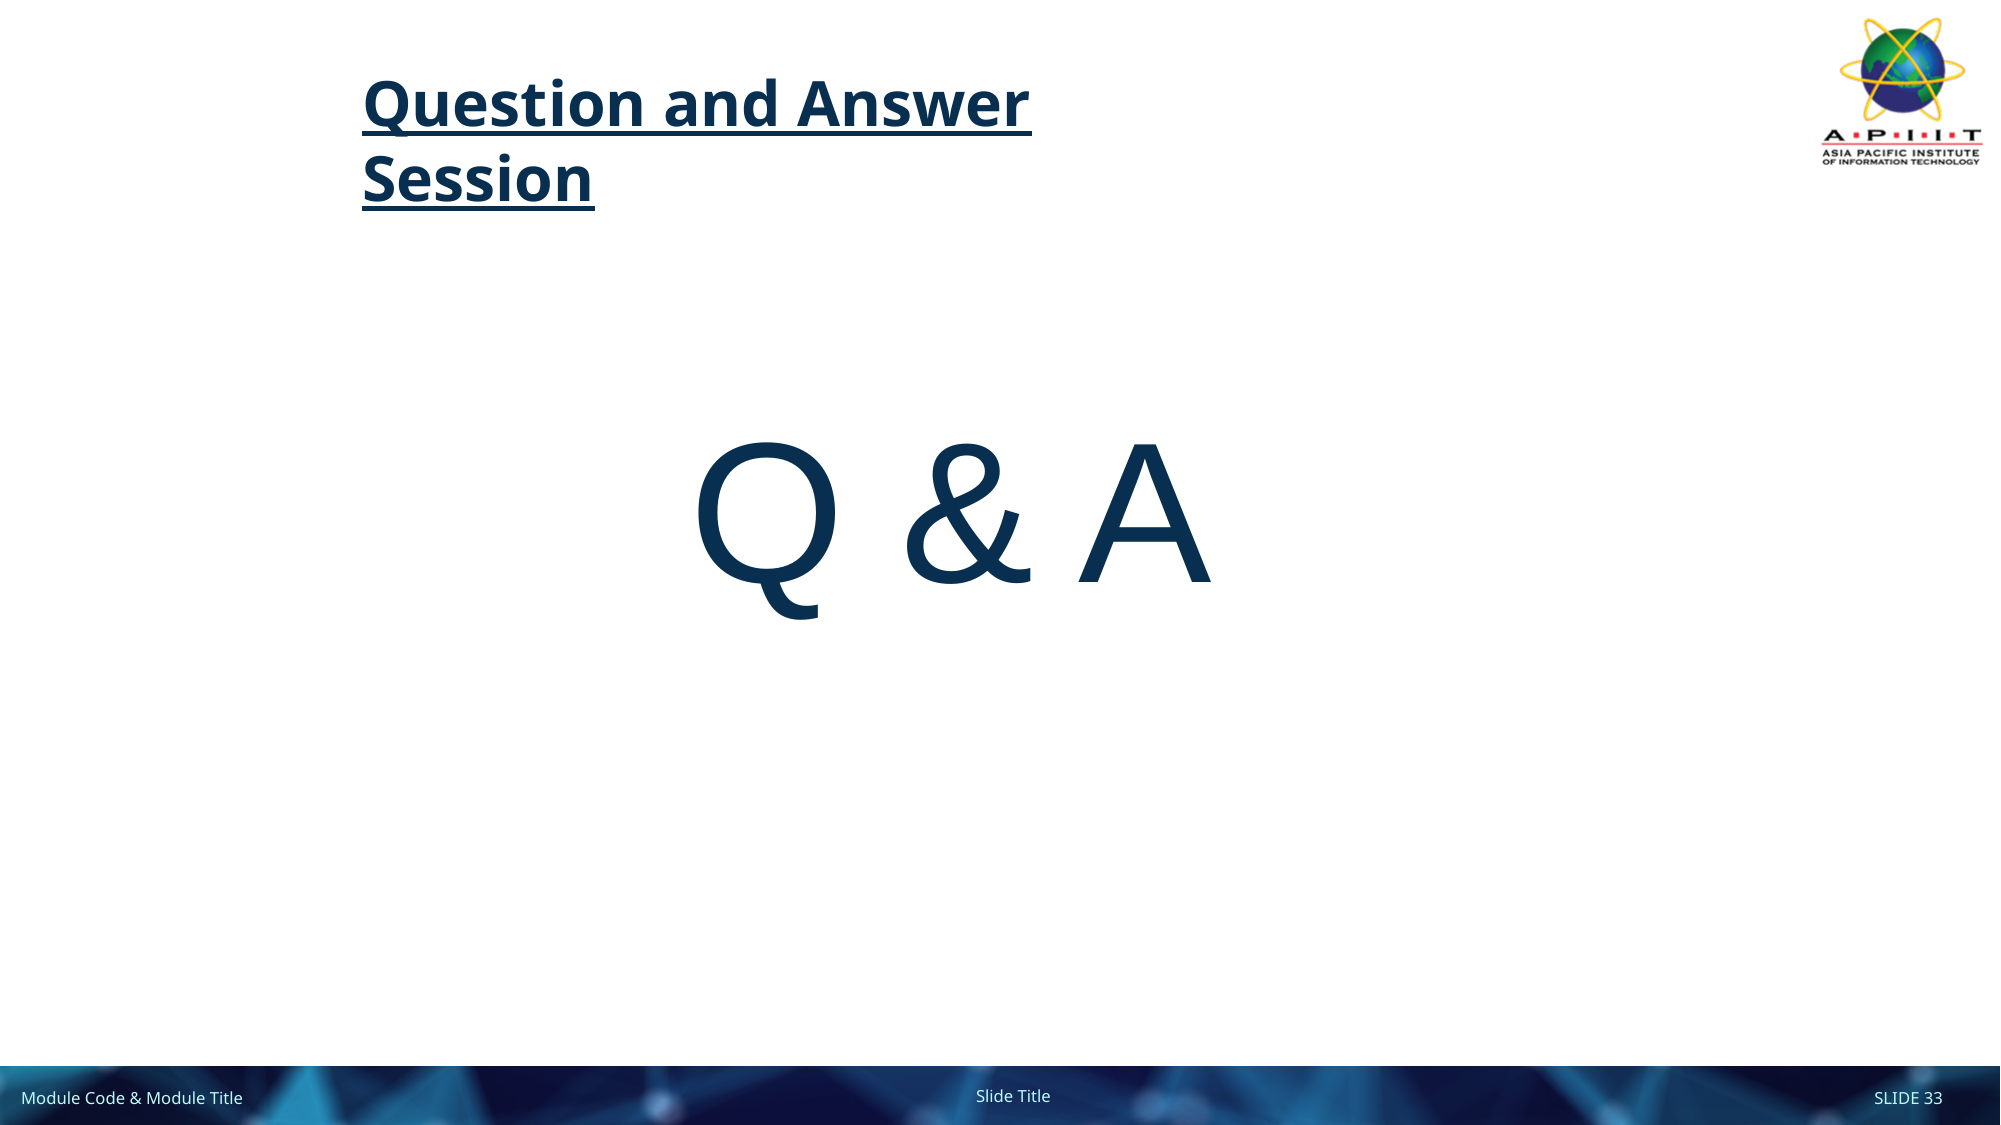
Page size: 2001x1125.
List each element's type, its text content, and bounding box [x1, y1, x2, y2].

picture [0, 1066, 2000, 1125]
text_box Q & A [674, 374, 1490, 630]
picture [1803, 0, 2000, 182]
title Question and Answer Session [347, 37, 1270, 241]
